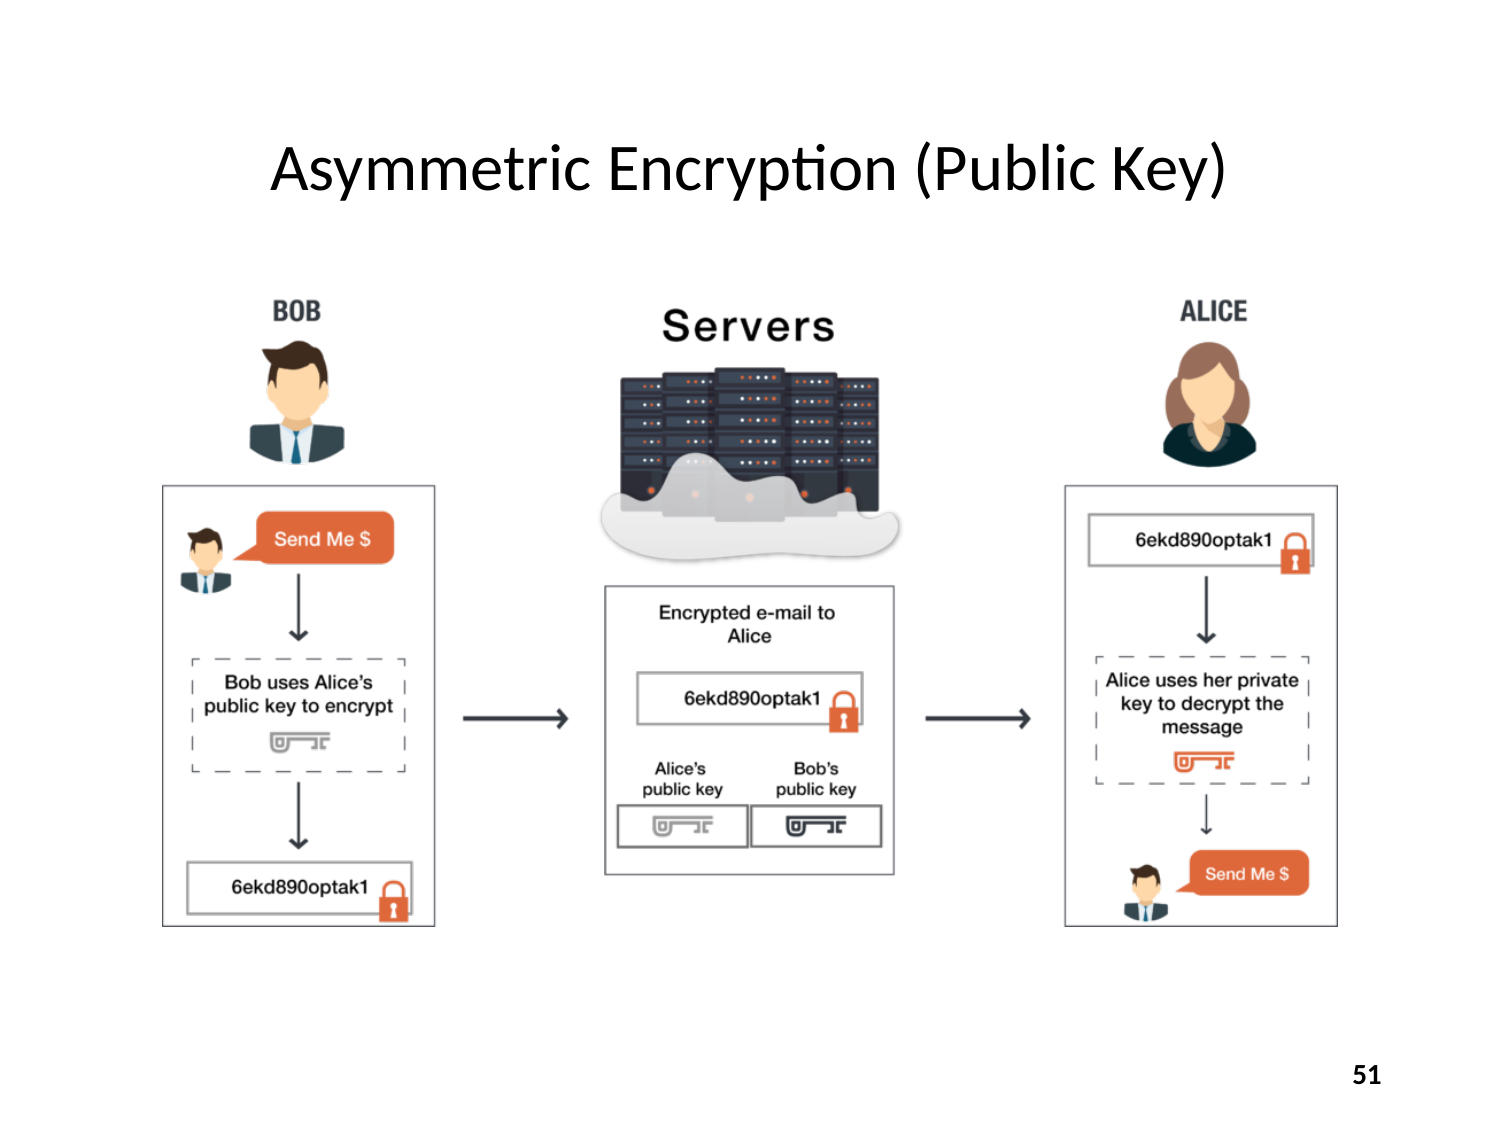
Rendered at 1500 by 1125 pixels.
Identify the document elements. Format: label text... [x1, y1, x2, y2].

picture [162, 296, 1338, 928]
title Asymmetric Encryption (Public Key) [103, 59, 1397, 278]
slide_number 51 [1059, 1042, 1397, 1103]
